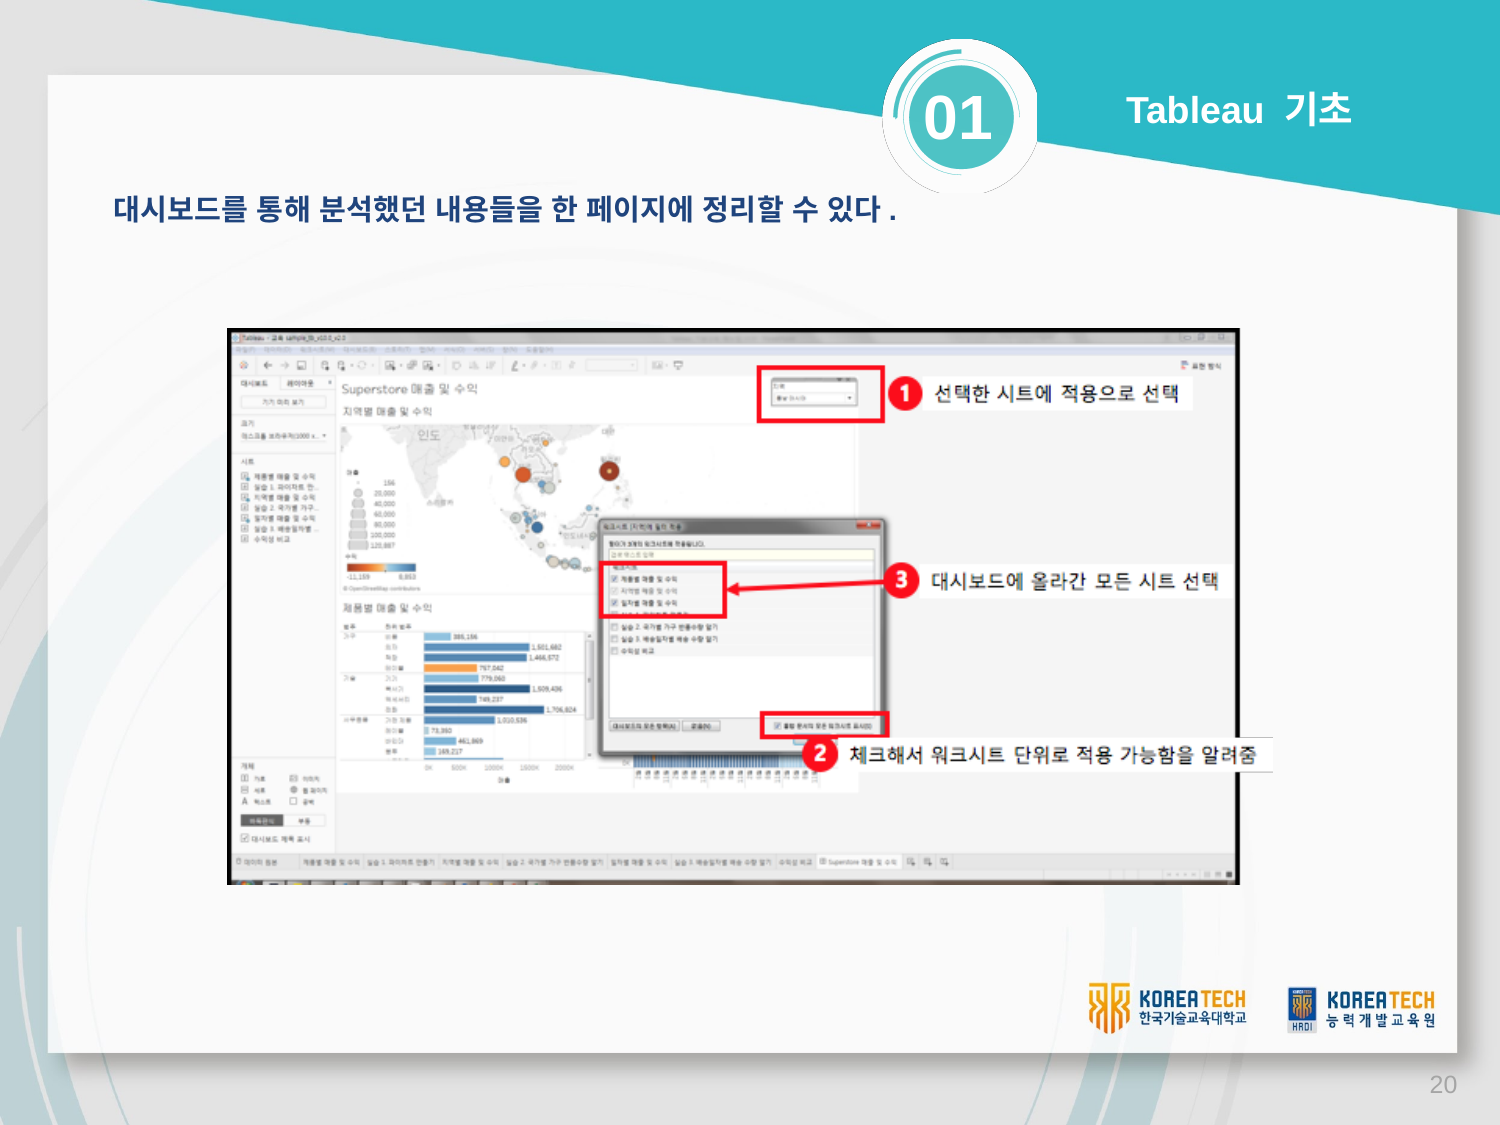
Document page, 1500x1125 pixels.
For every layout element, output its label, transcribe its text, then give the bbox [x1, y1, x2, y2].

picture [0, 0, 1500, 1125]
slide_number 20 [1225, 1053, 1473, 1114]
text_box 대시보드를 통해 분석했던 내용들을 한 페이지에 정리할 수 있다. [99, 176, 1252, 268]
text_box Tableau 기초 [1046, 78, 1433, 140]
